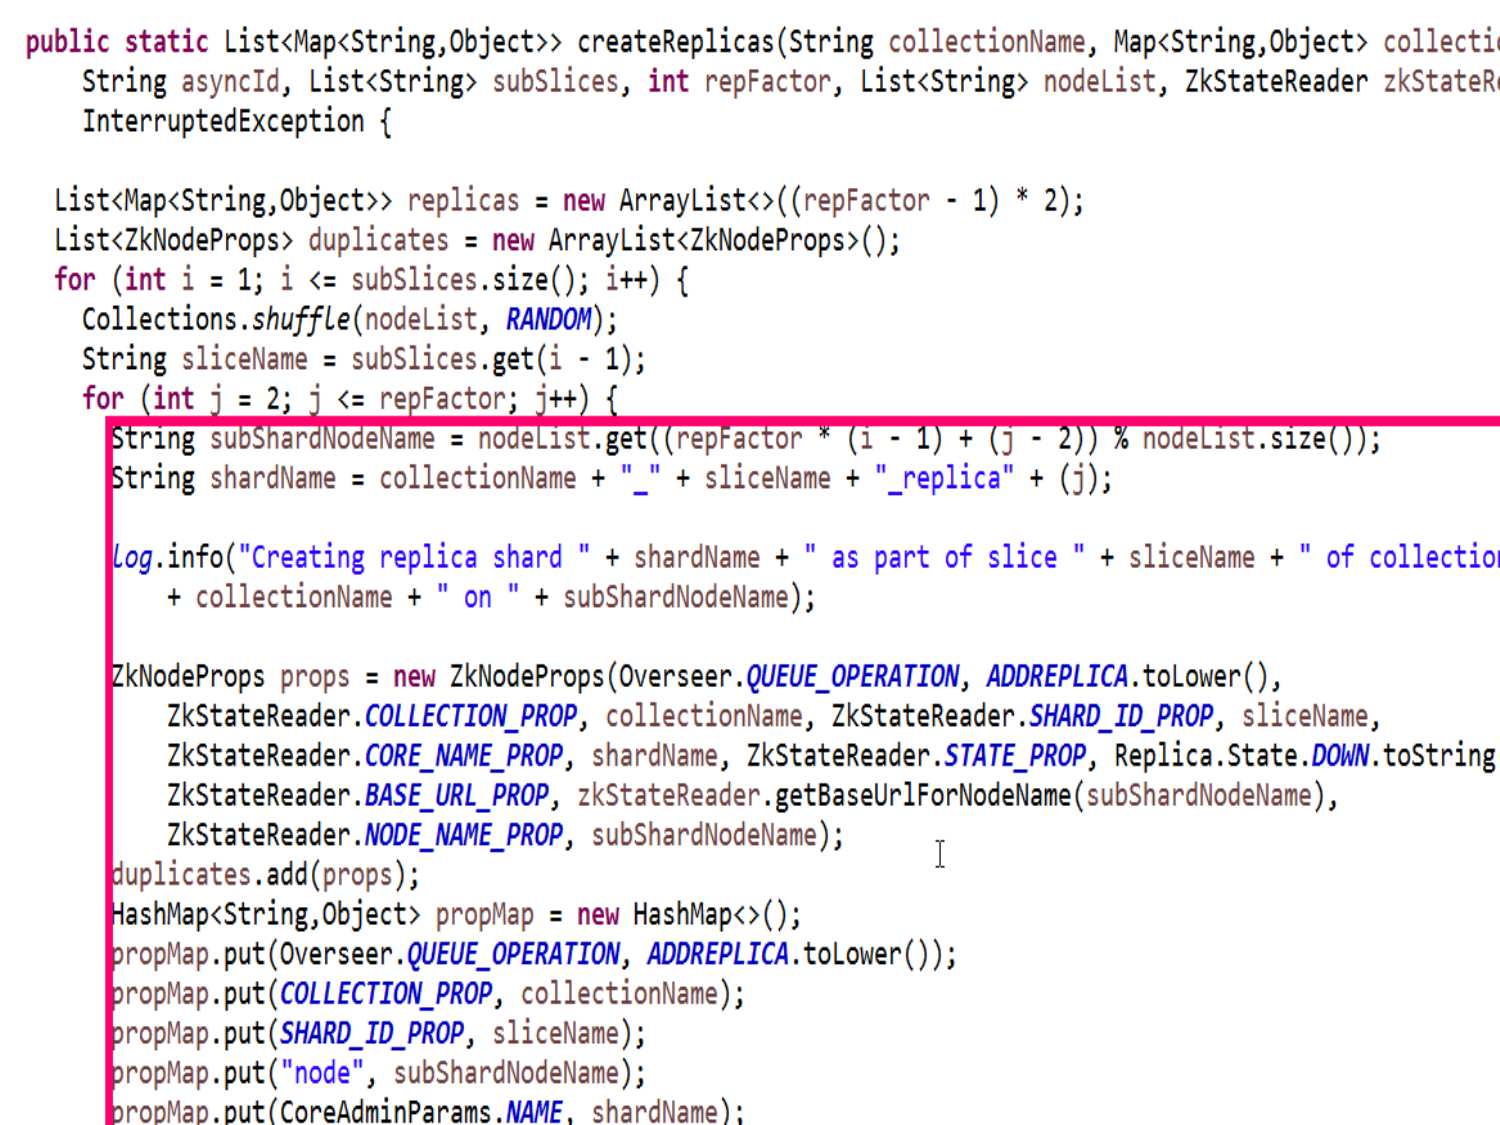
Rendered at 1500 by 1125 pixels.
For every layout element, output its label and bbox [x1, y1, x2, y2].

list [0, 0, 1500, 1125]
